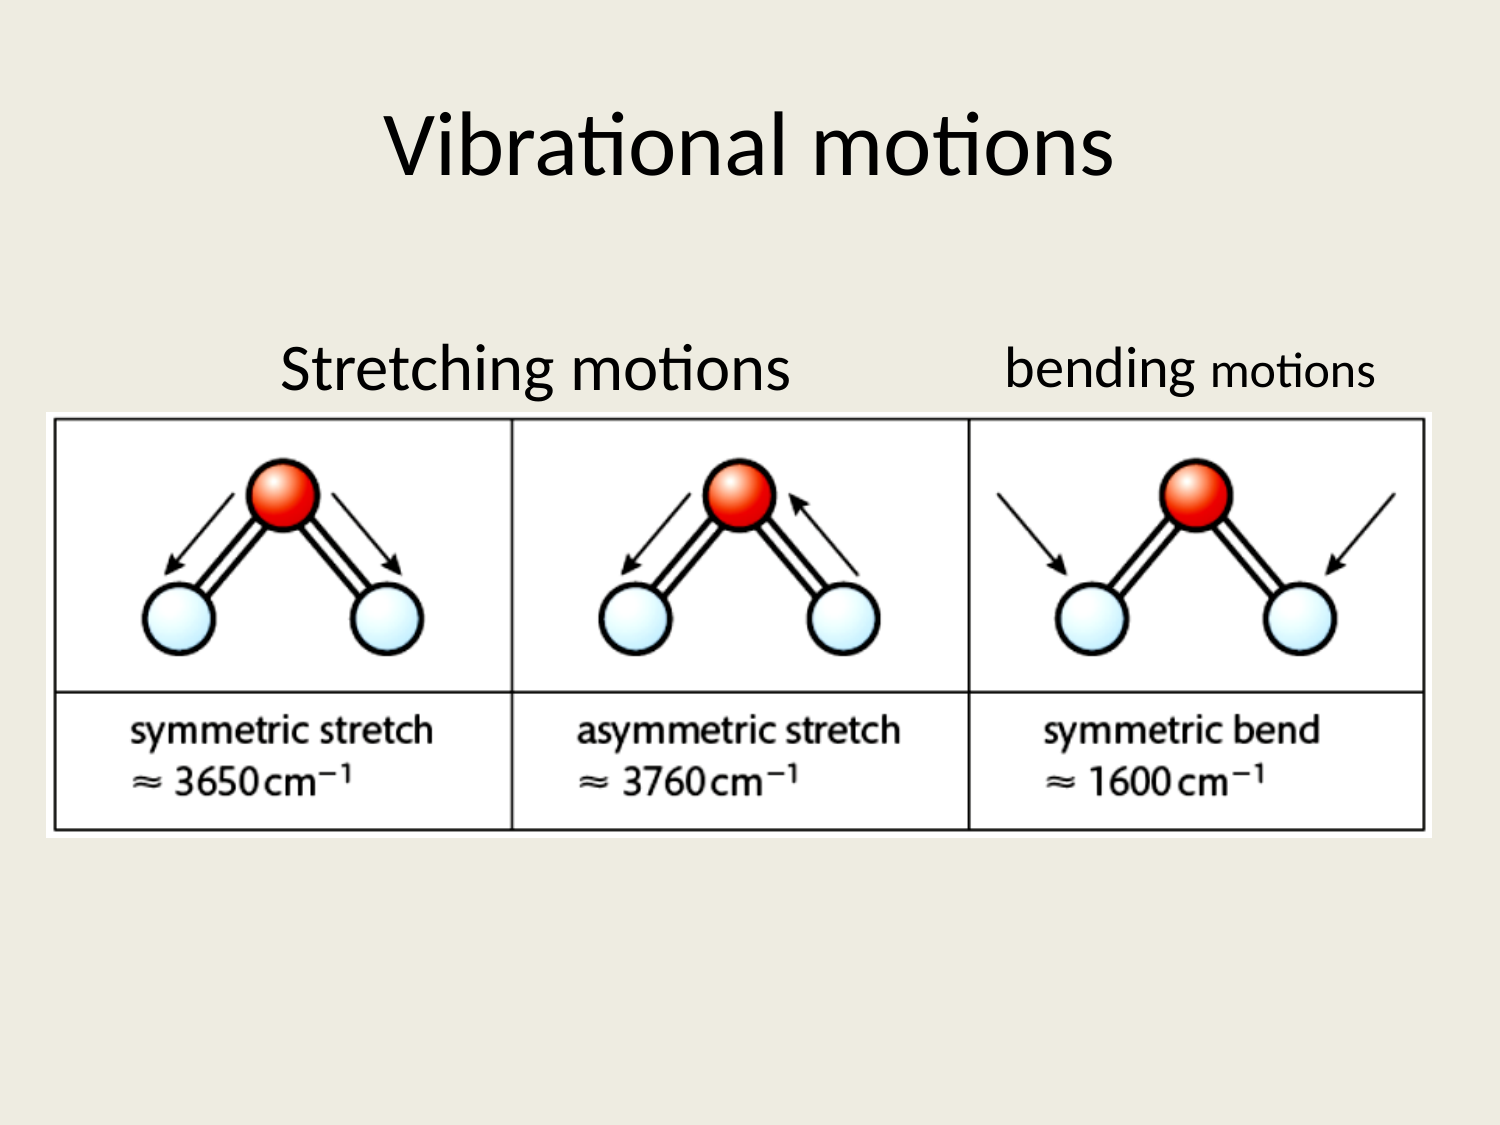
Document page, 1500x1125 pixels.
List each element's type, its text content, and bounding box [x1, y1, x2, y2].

picture [45, 412, 1432, 838]
text_box bending motions [990, 321, 1391, 407]
text_box Stretching motions [265, 316, 808, 410]
title Vibrational motions [75, 45, 1425, 233]
